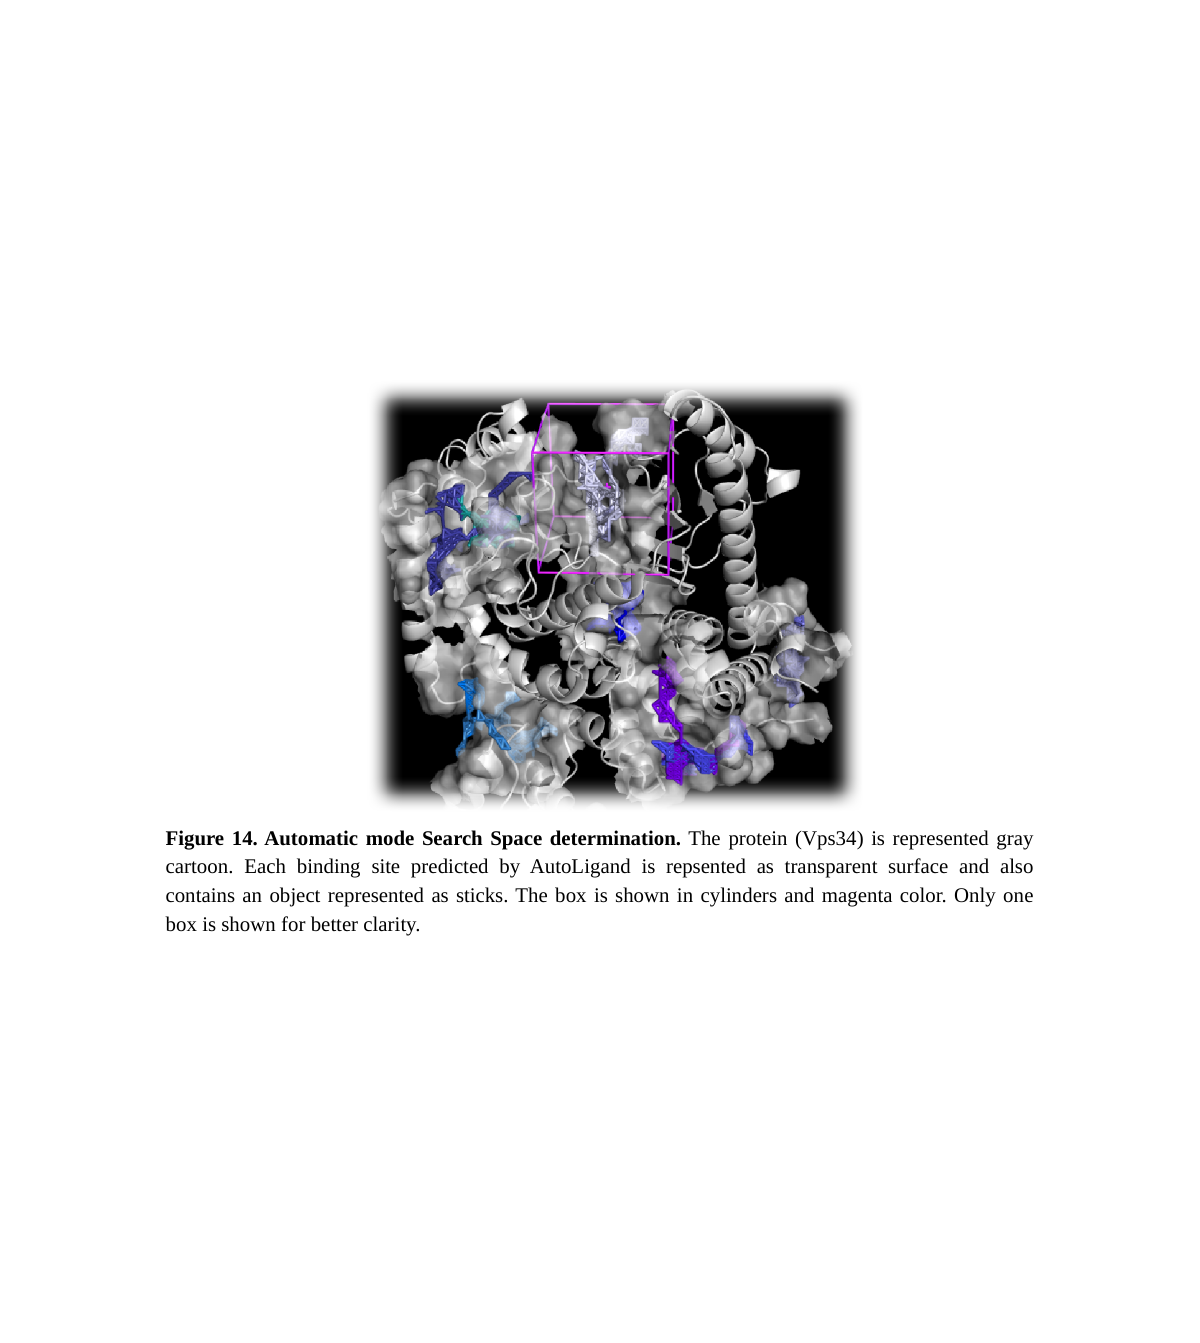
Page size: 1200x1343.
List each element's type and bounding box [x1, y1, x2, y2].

text_box [150, 380, 1049, 943]
